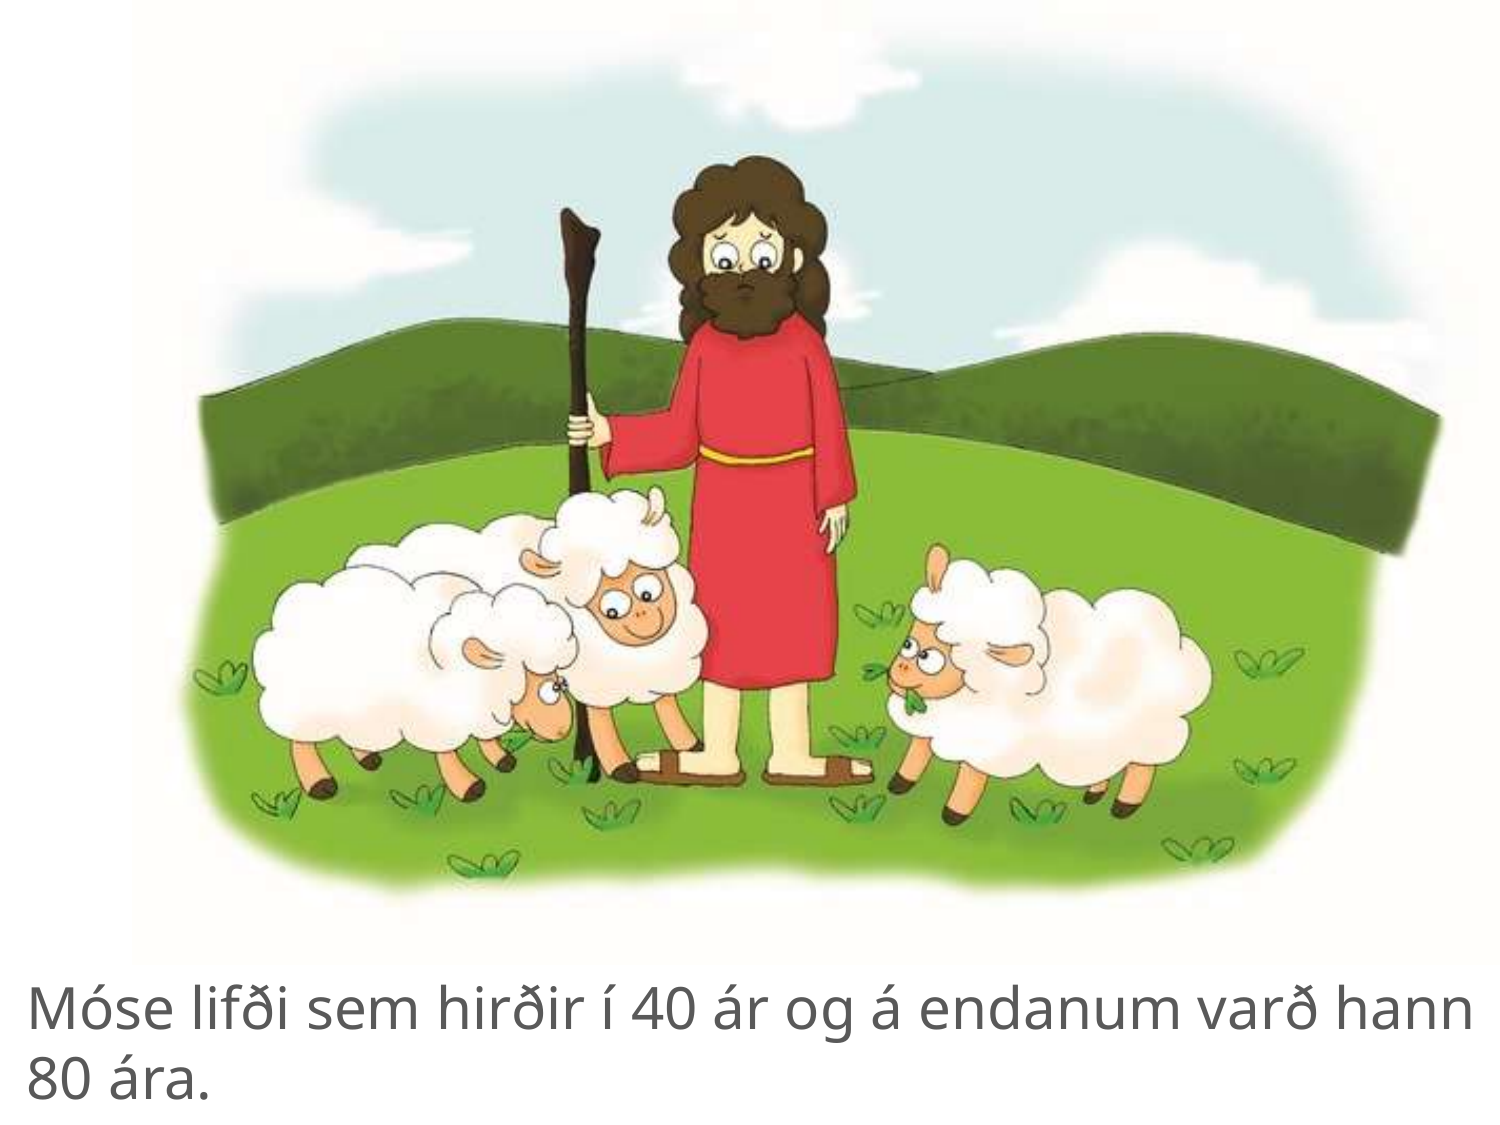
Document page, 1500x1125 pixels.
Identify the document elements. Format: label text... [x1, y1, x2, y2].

text_box Móse lifði sem hirðir í 40 ár og á endanum varð hann 80 ára. [11, 964, 1498, 1119]
picture [132, 0, 1500, 965]
